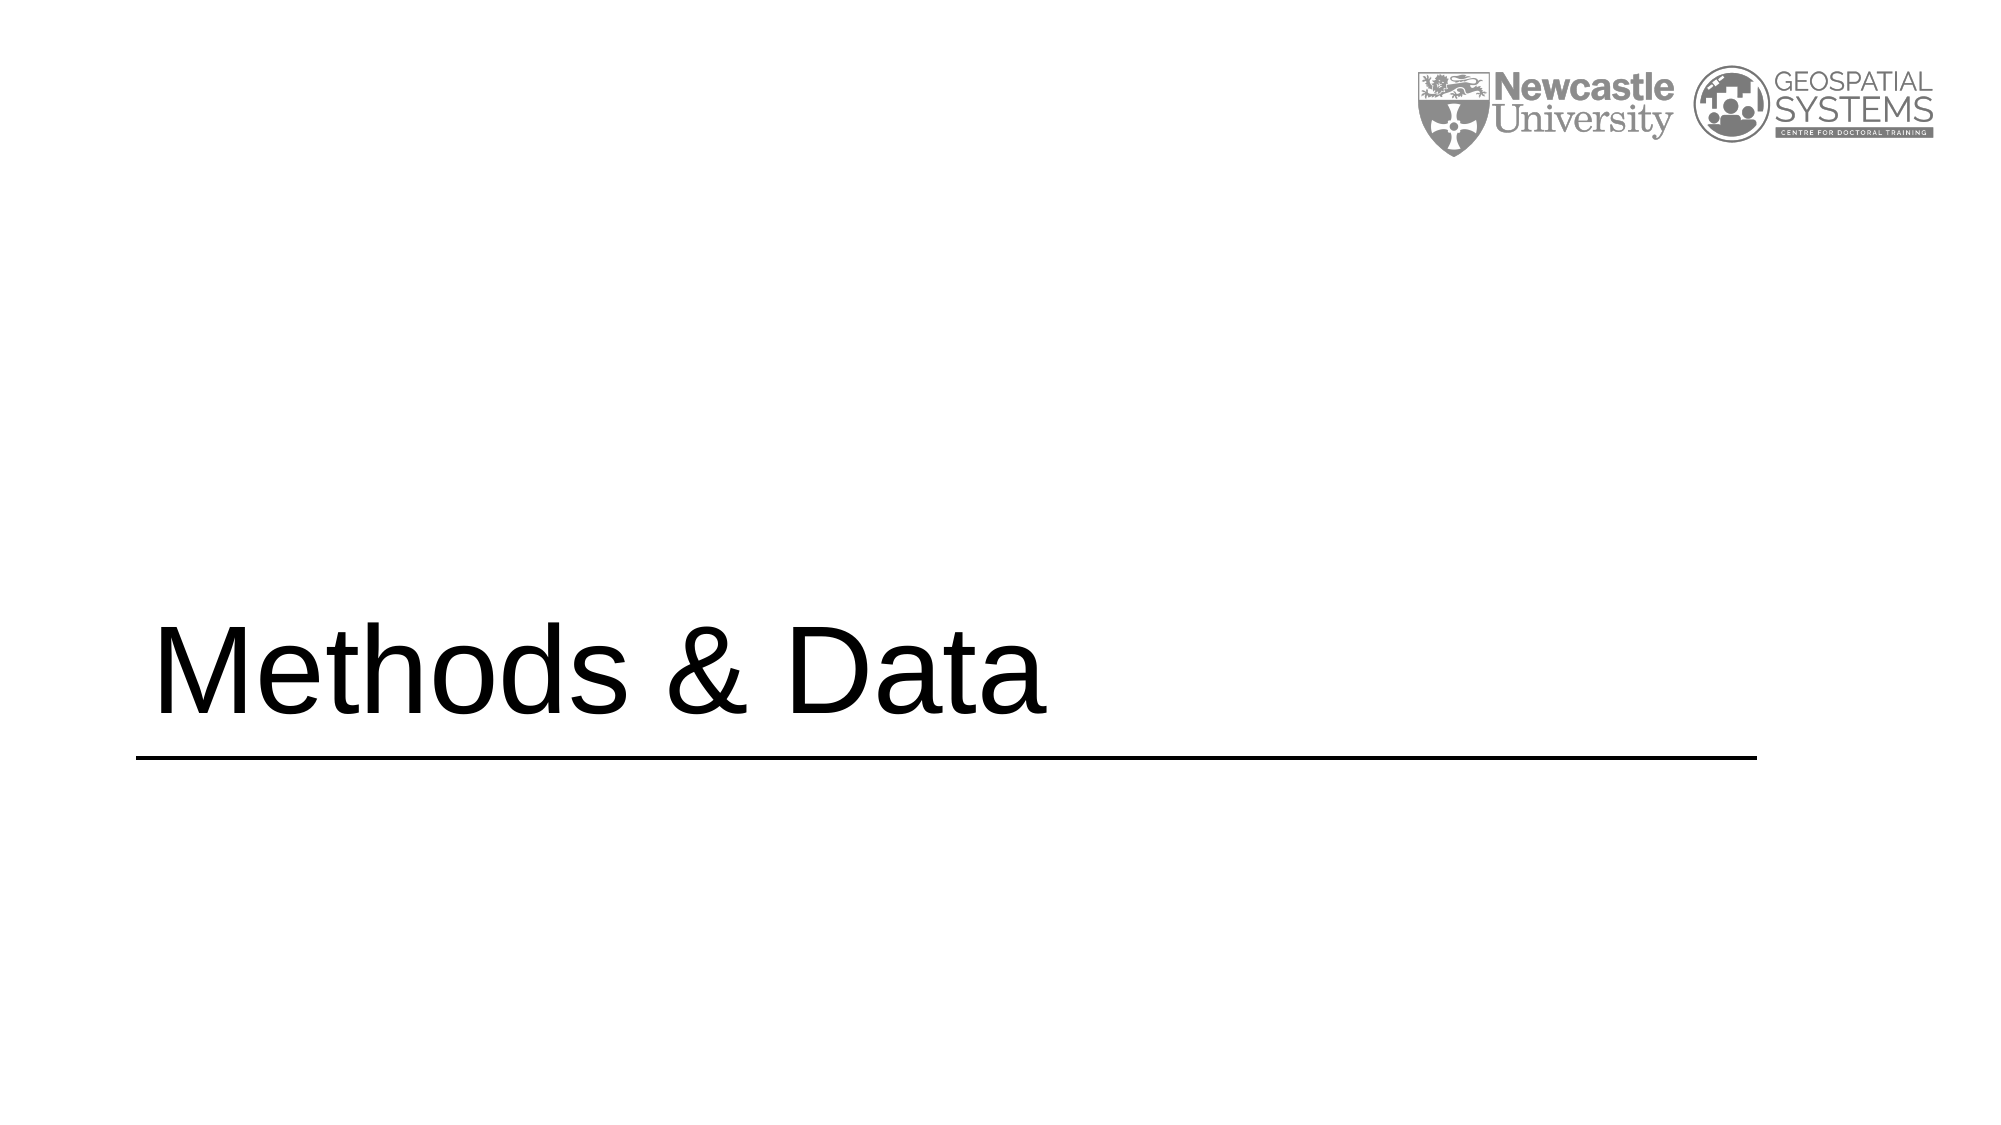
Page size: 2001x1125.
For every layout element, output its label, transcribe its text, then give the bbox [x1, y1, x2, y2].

picture [1418, 58, 1944, 157]
title Methods & Data [136, 280, 1862, 749]
